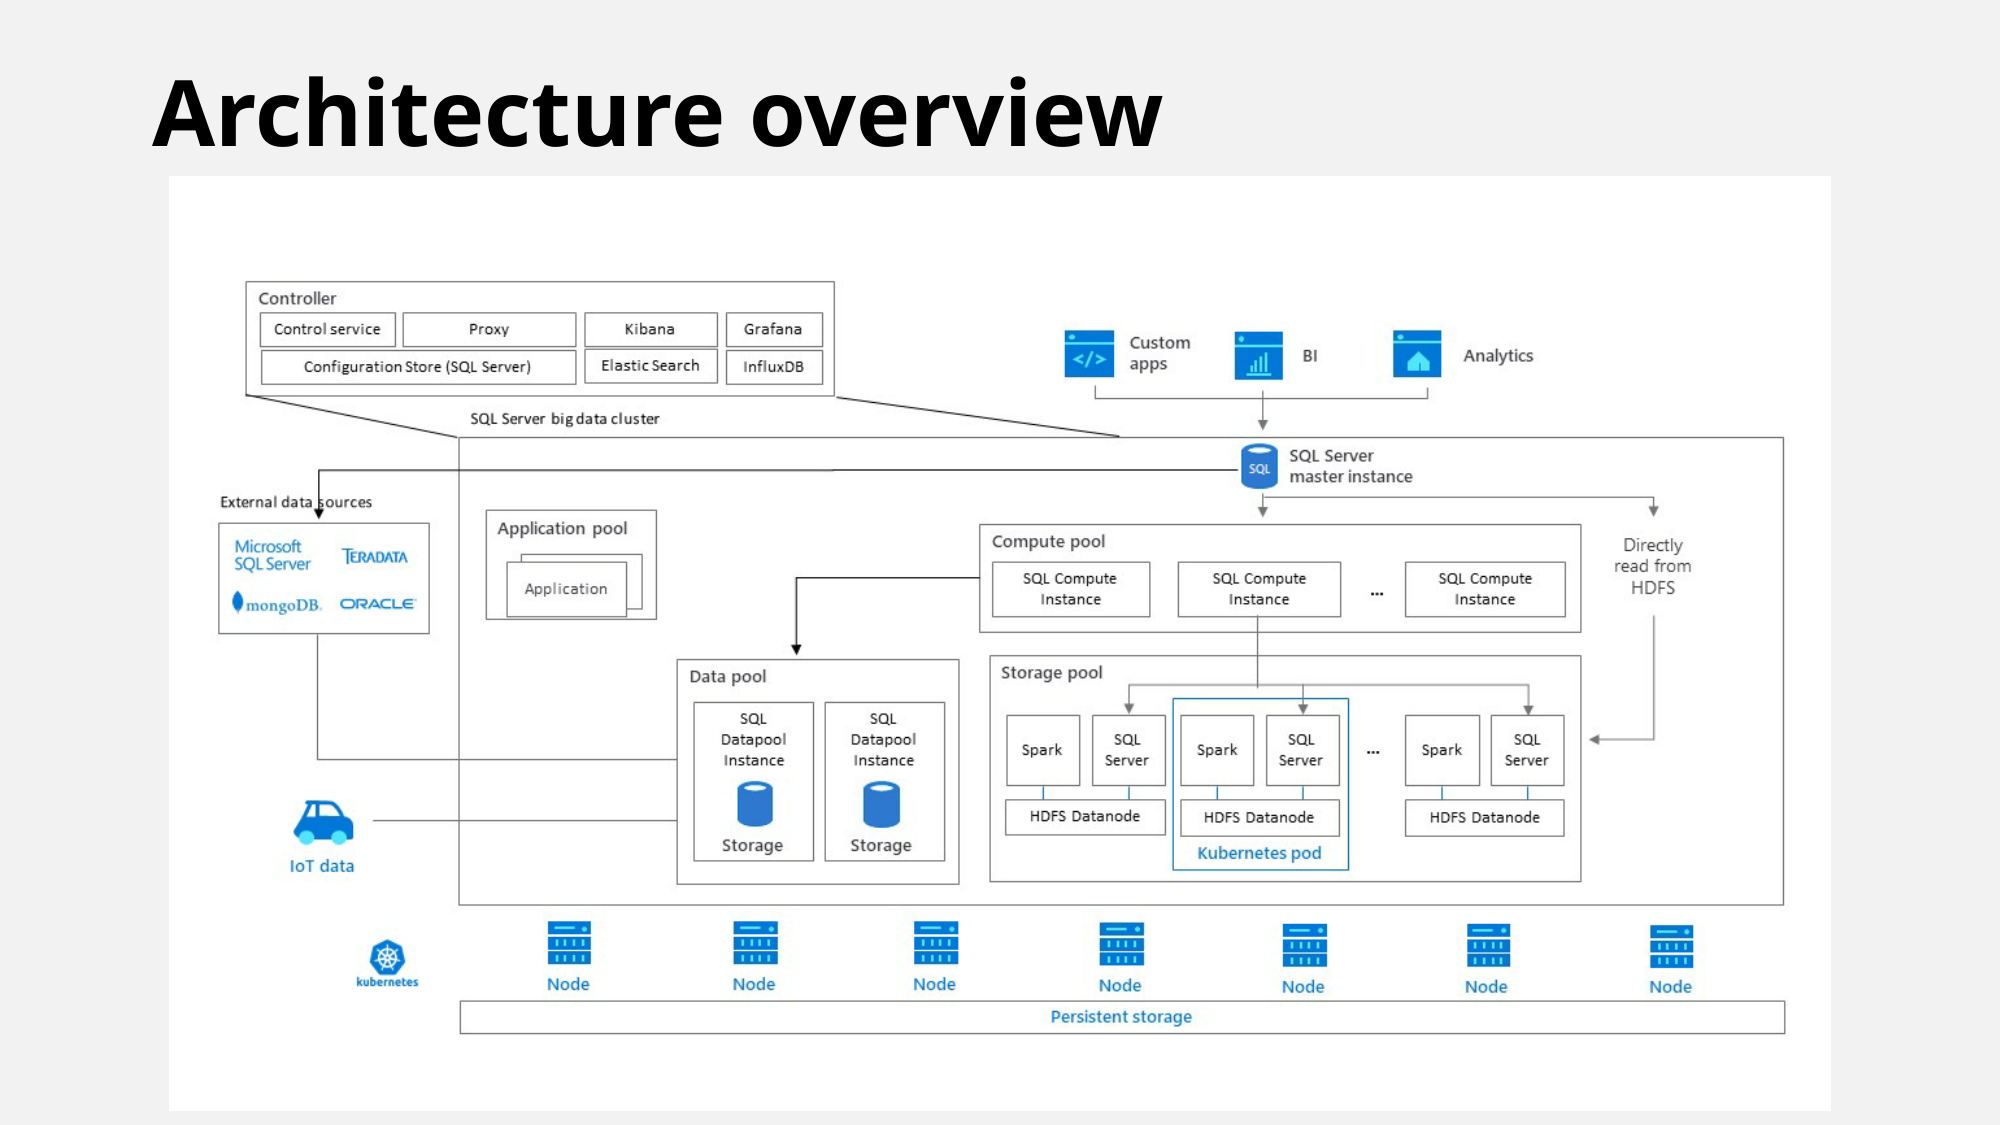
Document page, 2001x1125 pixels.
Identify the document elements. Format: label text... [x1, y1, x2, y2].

picture [169, 176, 1831, 1111]
title Architecture overview [137, 59, 1863, 191]
